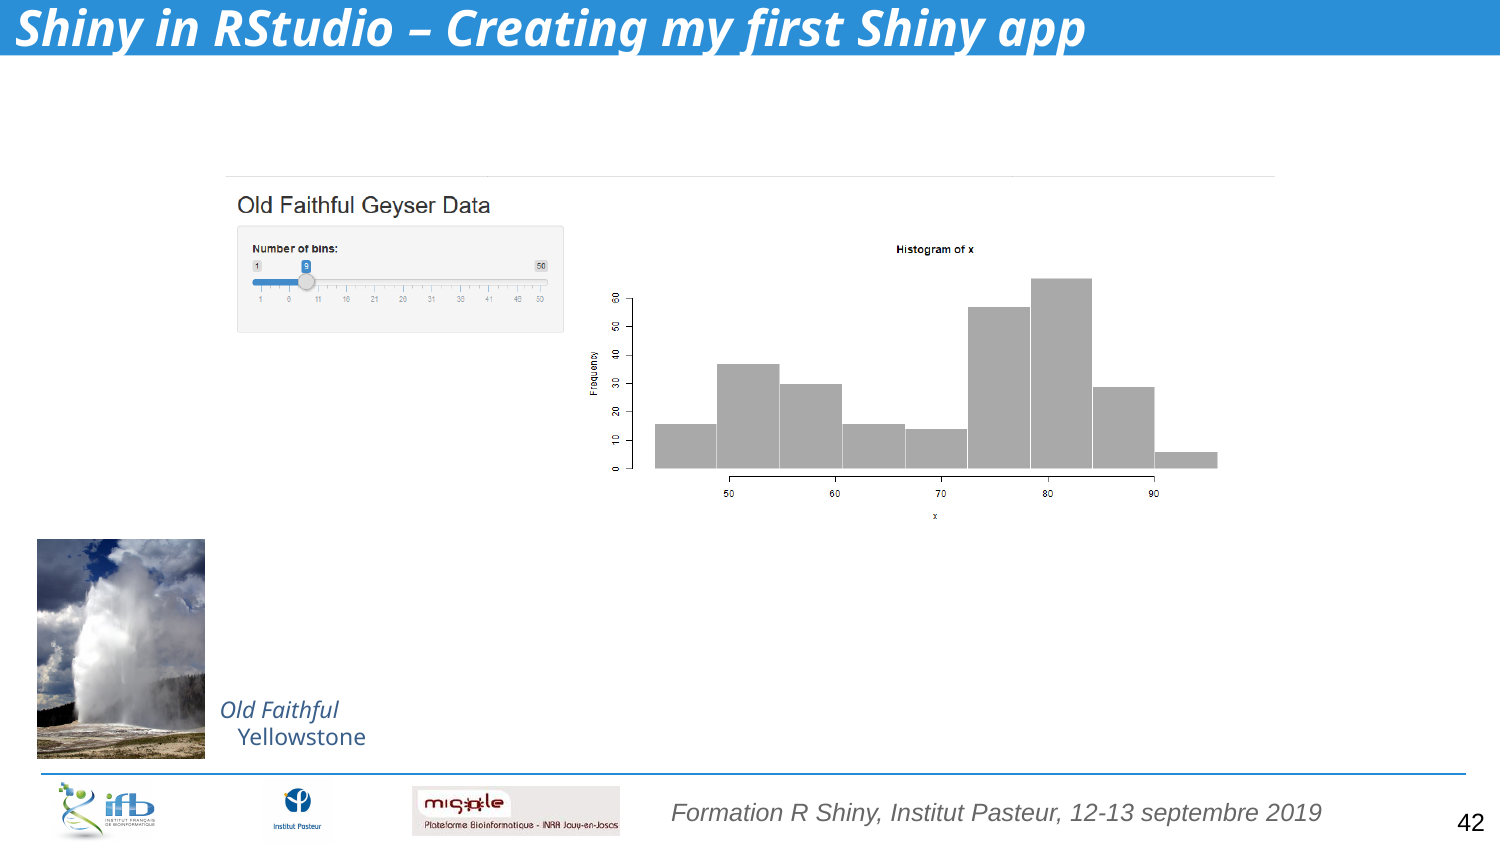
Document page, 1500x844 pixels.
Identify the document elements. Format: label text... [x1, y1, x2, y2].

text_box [37, 539, 406, 759]
slide_number 42 [1425, 794, 1500, 844]
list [219, 176, 1281, 668]
title Shiny in RStudio – Creating my first Shiny app [0, 0, 1500, 56]
picture [51, 779, 158, 843]
picture [262, 778, 333, 844]
picture [412, 786, 620, 836]
